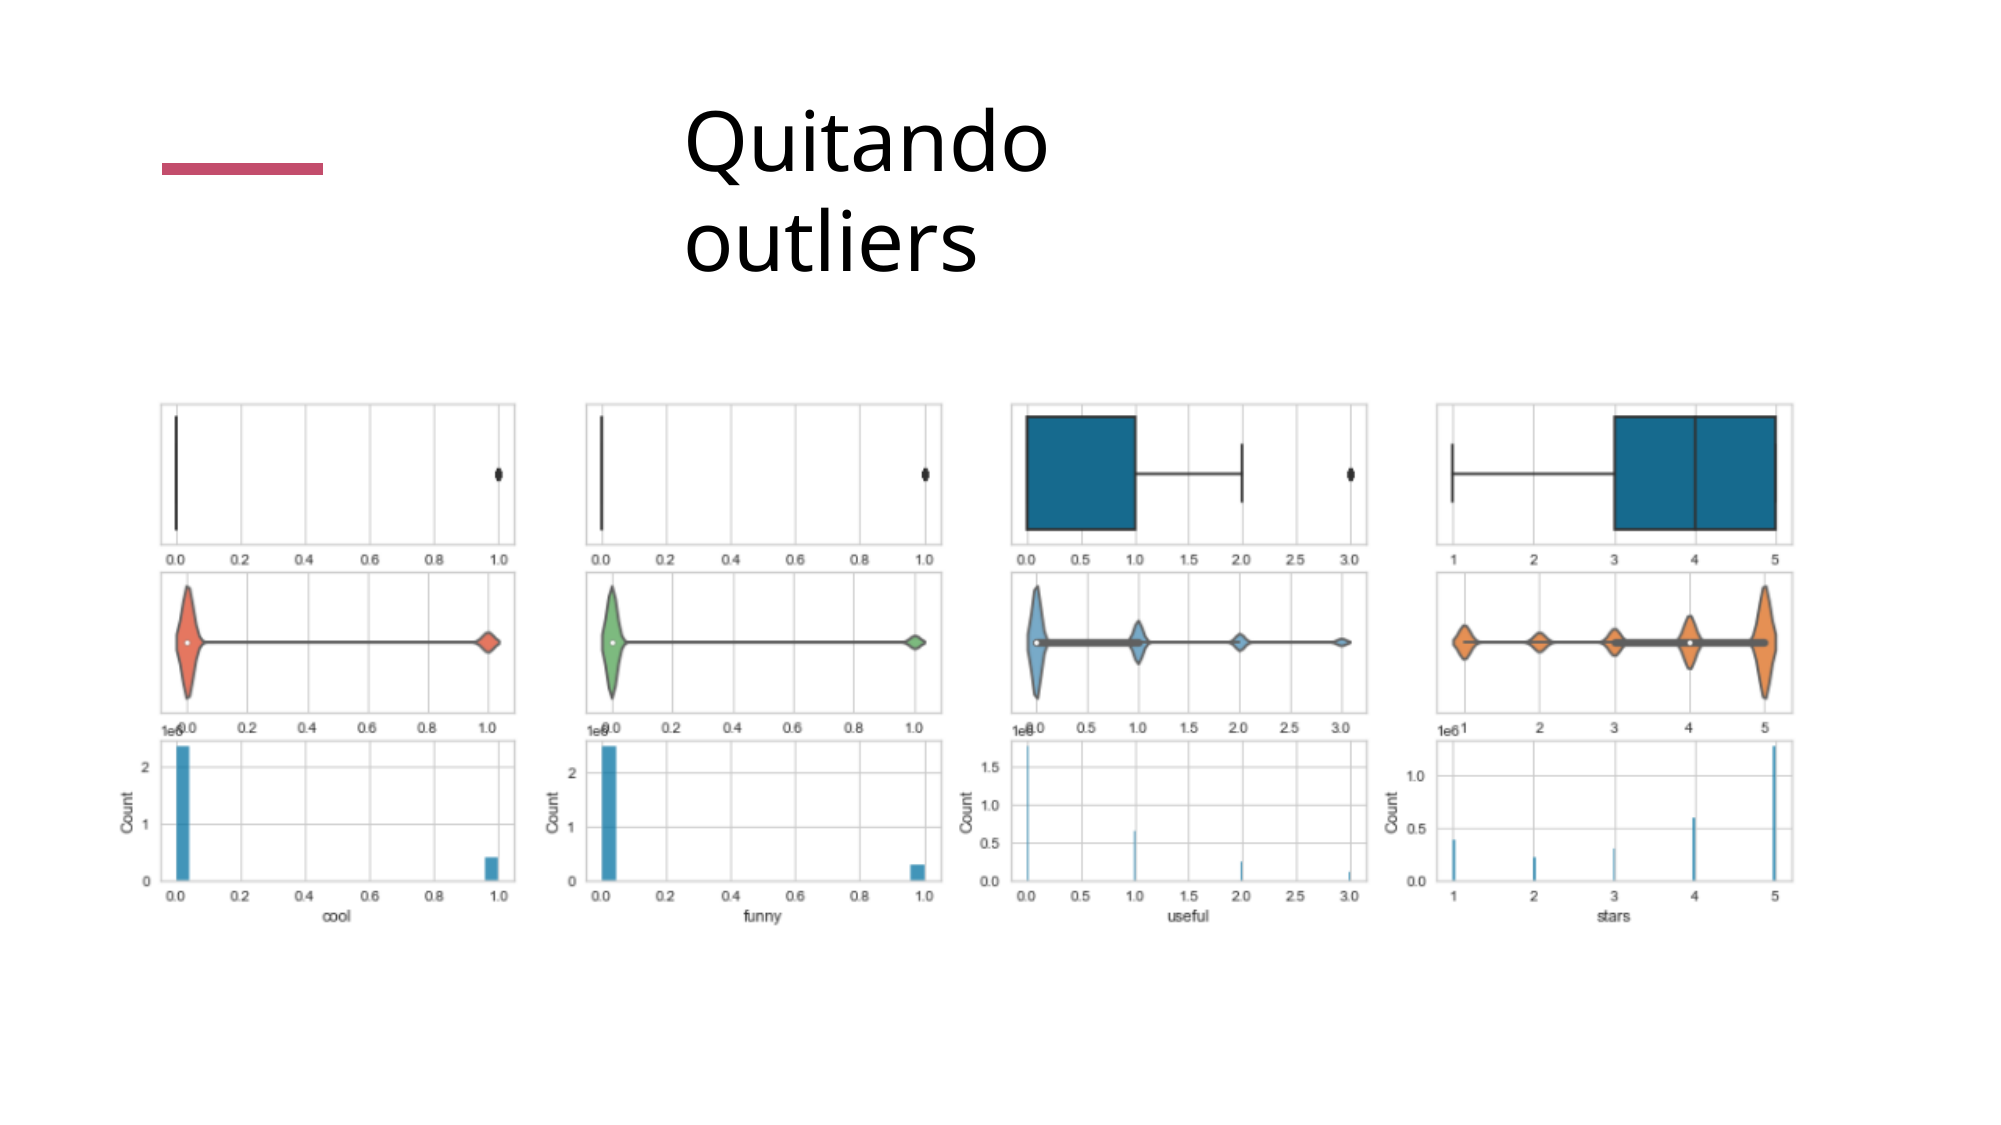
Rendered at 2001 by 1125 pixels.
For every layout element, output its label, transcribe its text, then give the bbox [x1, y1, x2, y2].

picture [78, 389, 1824, 949]
title Quitando outliers [668, 81, 1357, 197]
